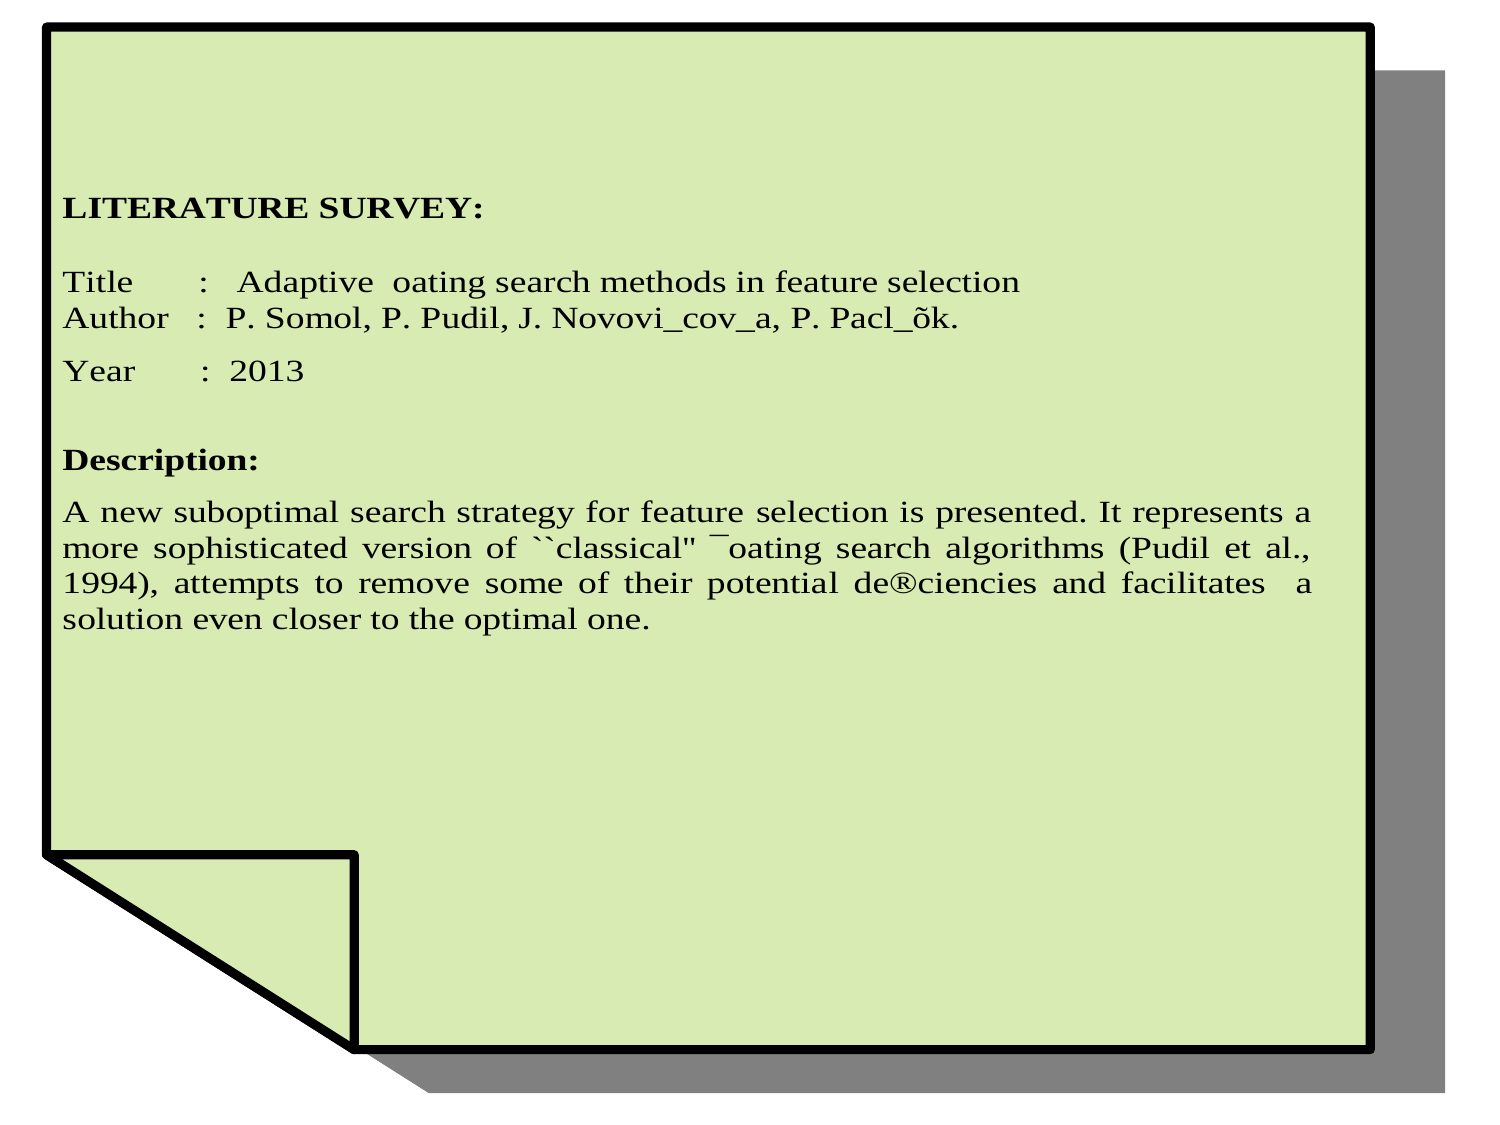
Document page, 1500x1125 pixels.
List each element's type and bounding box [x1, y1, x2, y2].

picture [62, 114, 1313, 1001]
